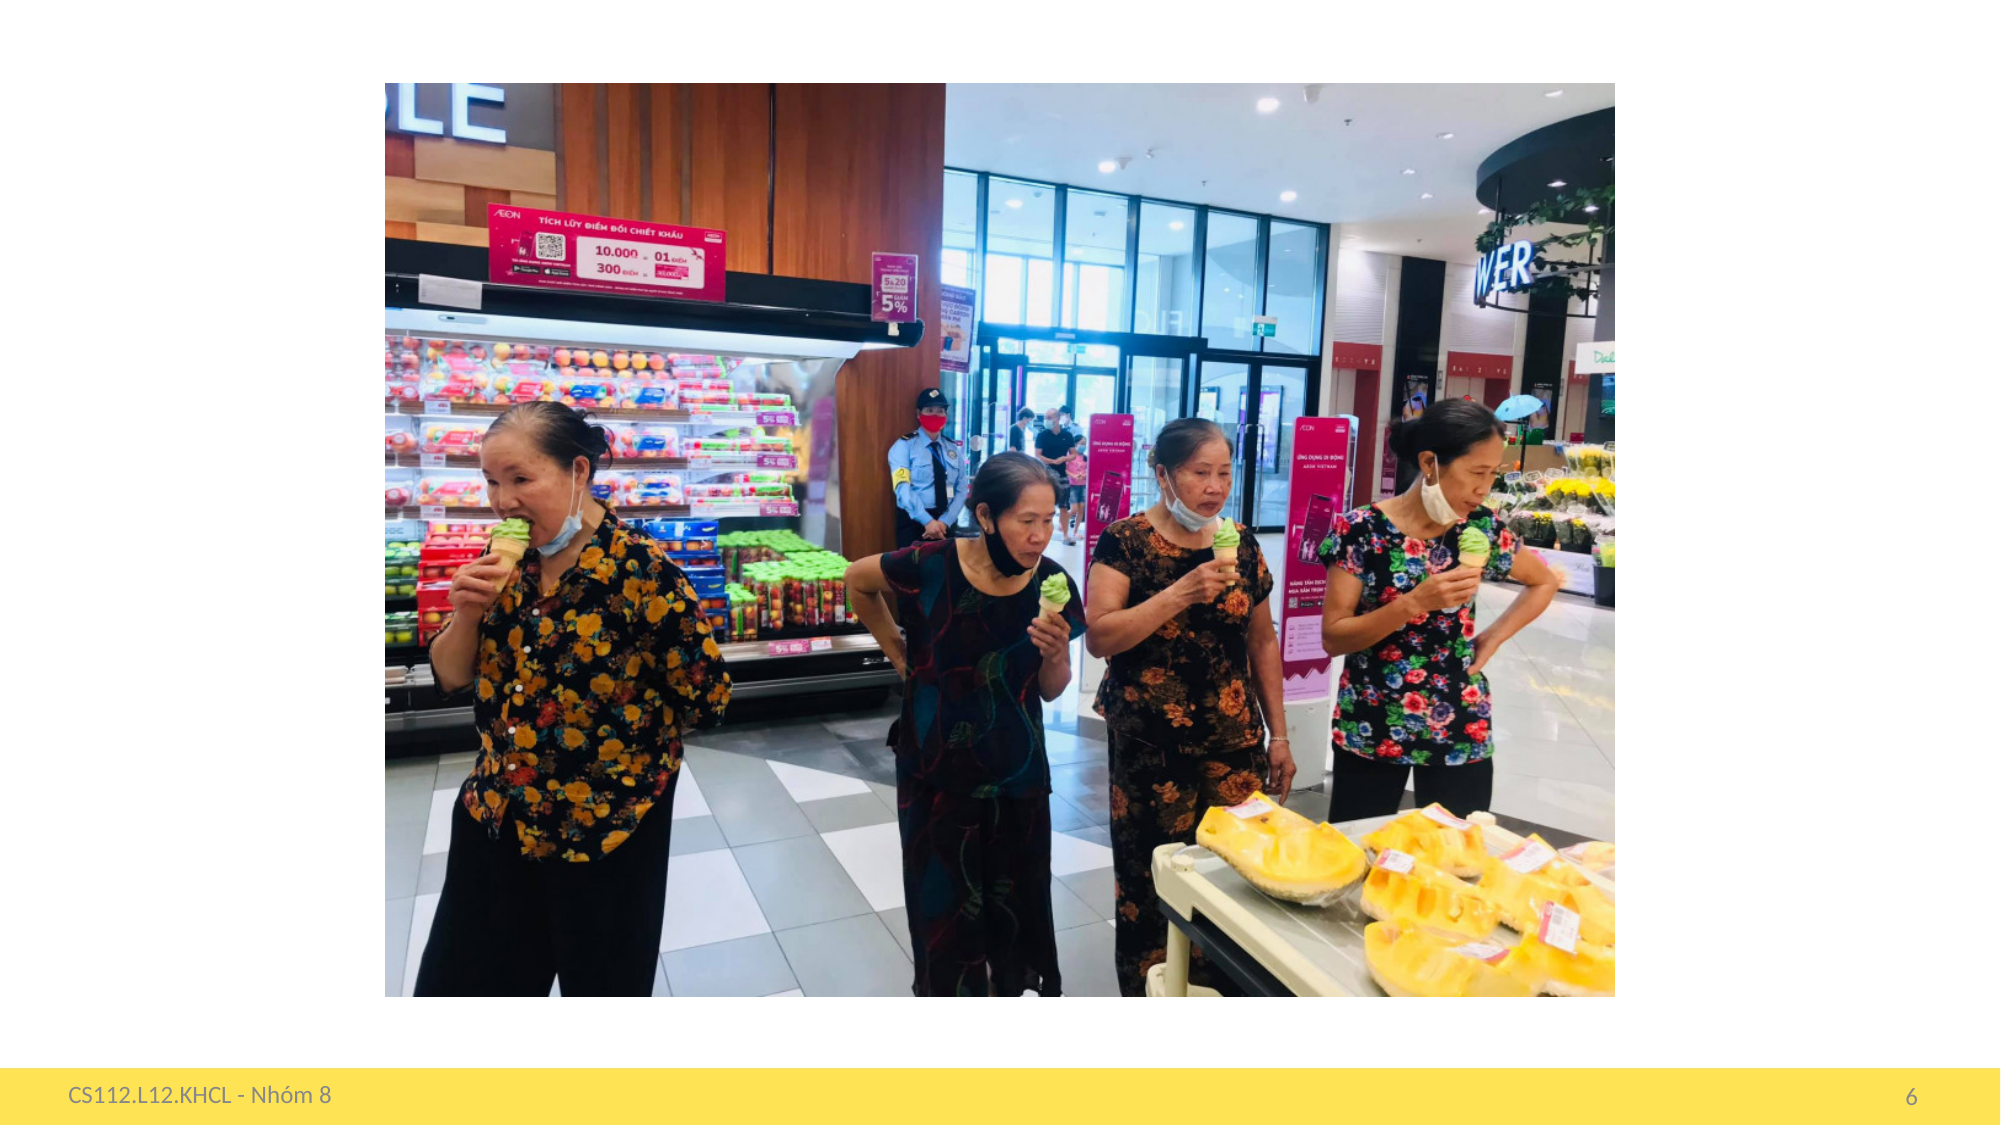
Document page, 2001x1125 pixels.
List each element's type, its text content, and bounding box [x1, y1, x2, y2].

footer CS112.L12.KHCL - Nhóm 8 [0, 1063, 538, 1124]
slide_number 6 [1483, 1065, 1934, 1125]
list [384, 82, 1616, 998]
picture [0, 0, 2001, 1125]
